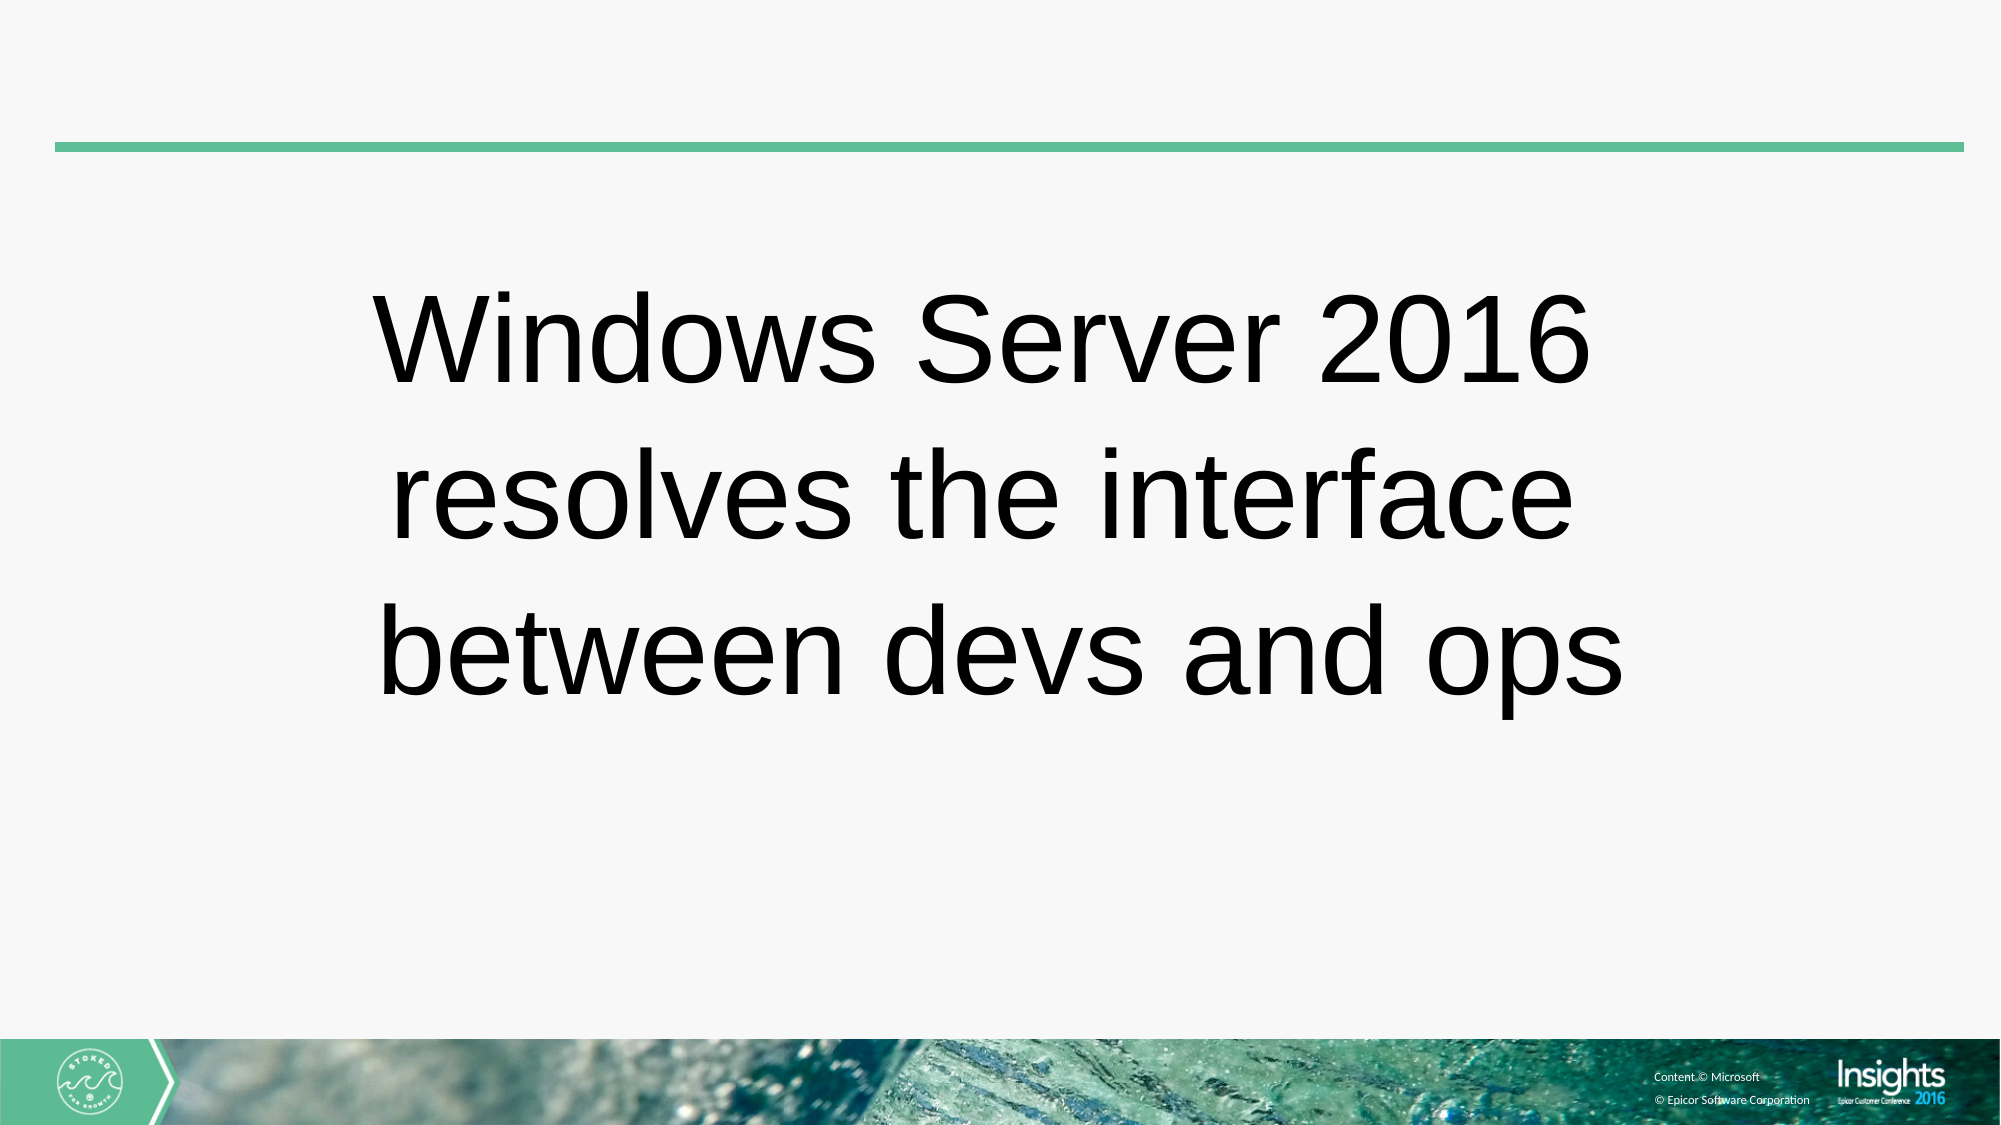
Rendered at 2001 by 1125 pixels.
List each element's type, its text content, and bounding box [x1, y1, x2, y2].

text_box Content © Microsoft [1639, 1061, 1775, 1092]
picture [0, 1039, 2000, 1125]
list Windows Server 2016 resolves the interface between devs and ops [61, 267, 1942, 771]
